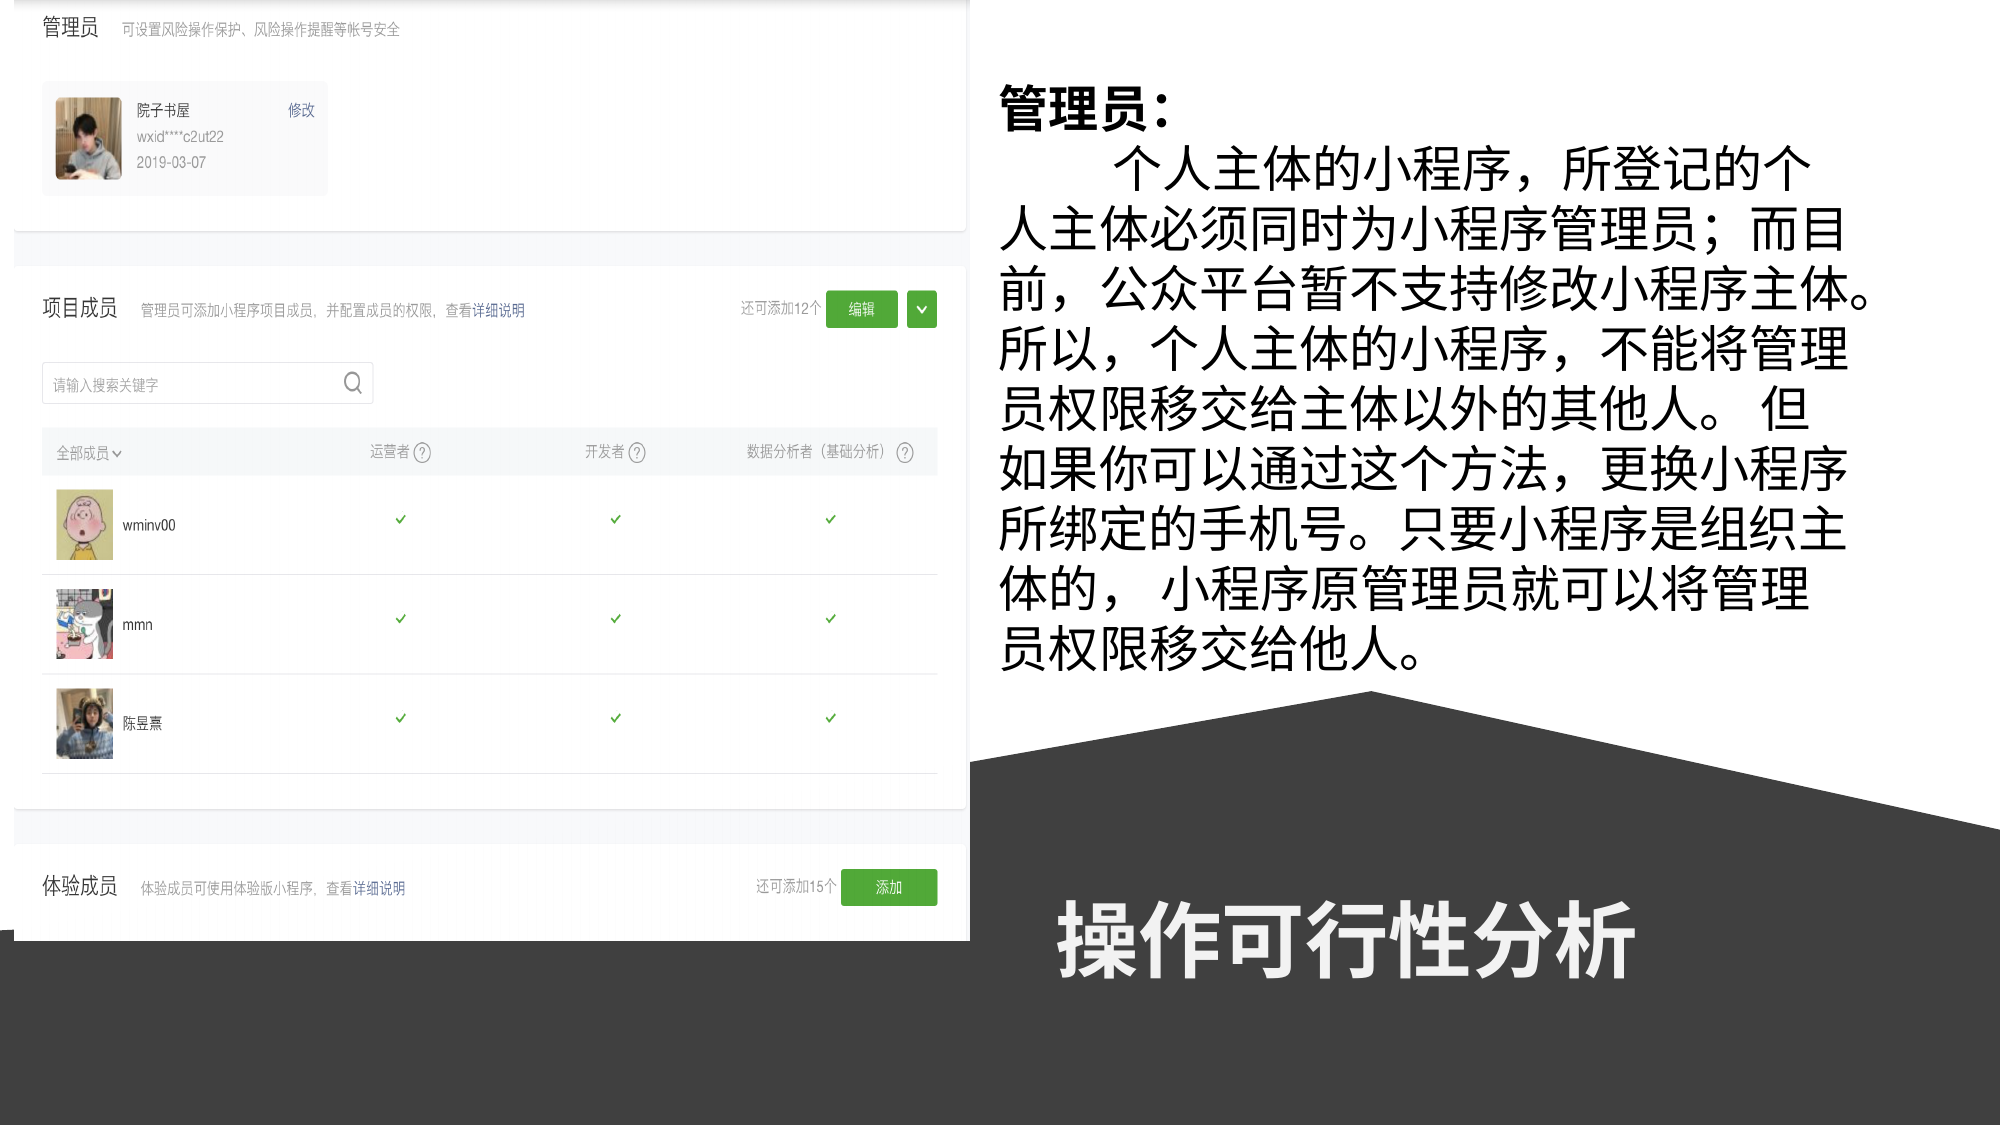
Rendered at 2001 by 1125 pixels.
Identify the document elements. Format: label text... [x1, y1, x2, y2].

text_box 管理员： 个人主体的小程序，所登记的个人主体必须同时为小程序管理员；而目前，公众平台暂不支持修改小程序主体。所以，个人主体的小程序，不能将管理员权限移交给主体以外的其他人。 但如果你可以通过这个方法，更换小程序所绑定的手机号。只要小程序是组织主体的， 小程序原管理员就可以将管理员权限移交给他人。 [984, 70, 1873, 685]
text_box 操作可行性分析 [1040, 880, 1963, 996]
text_box [0, 691, 2000, 1125]
picture [14, 0, 970, 941]
